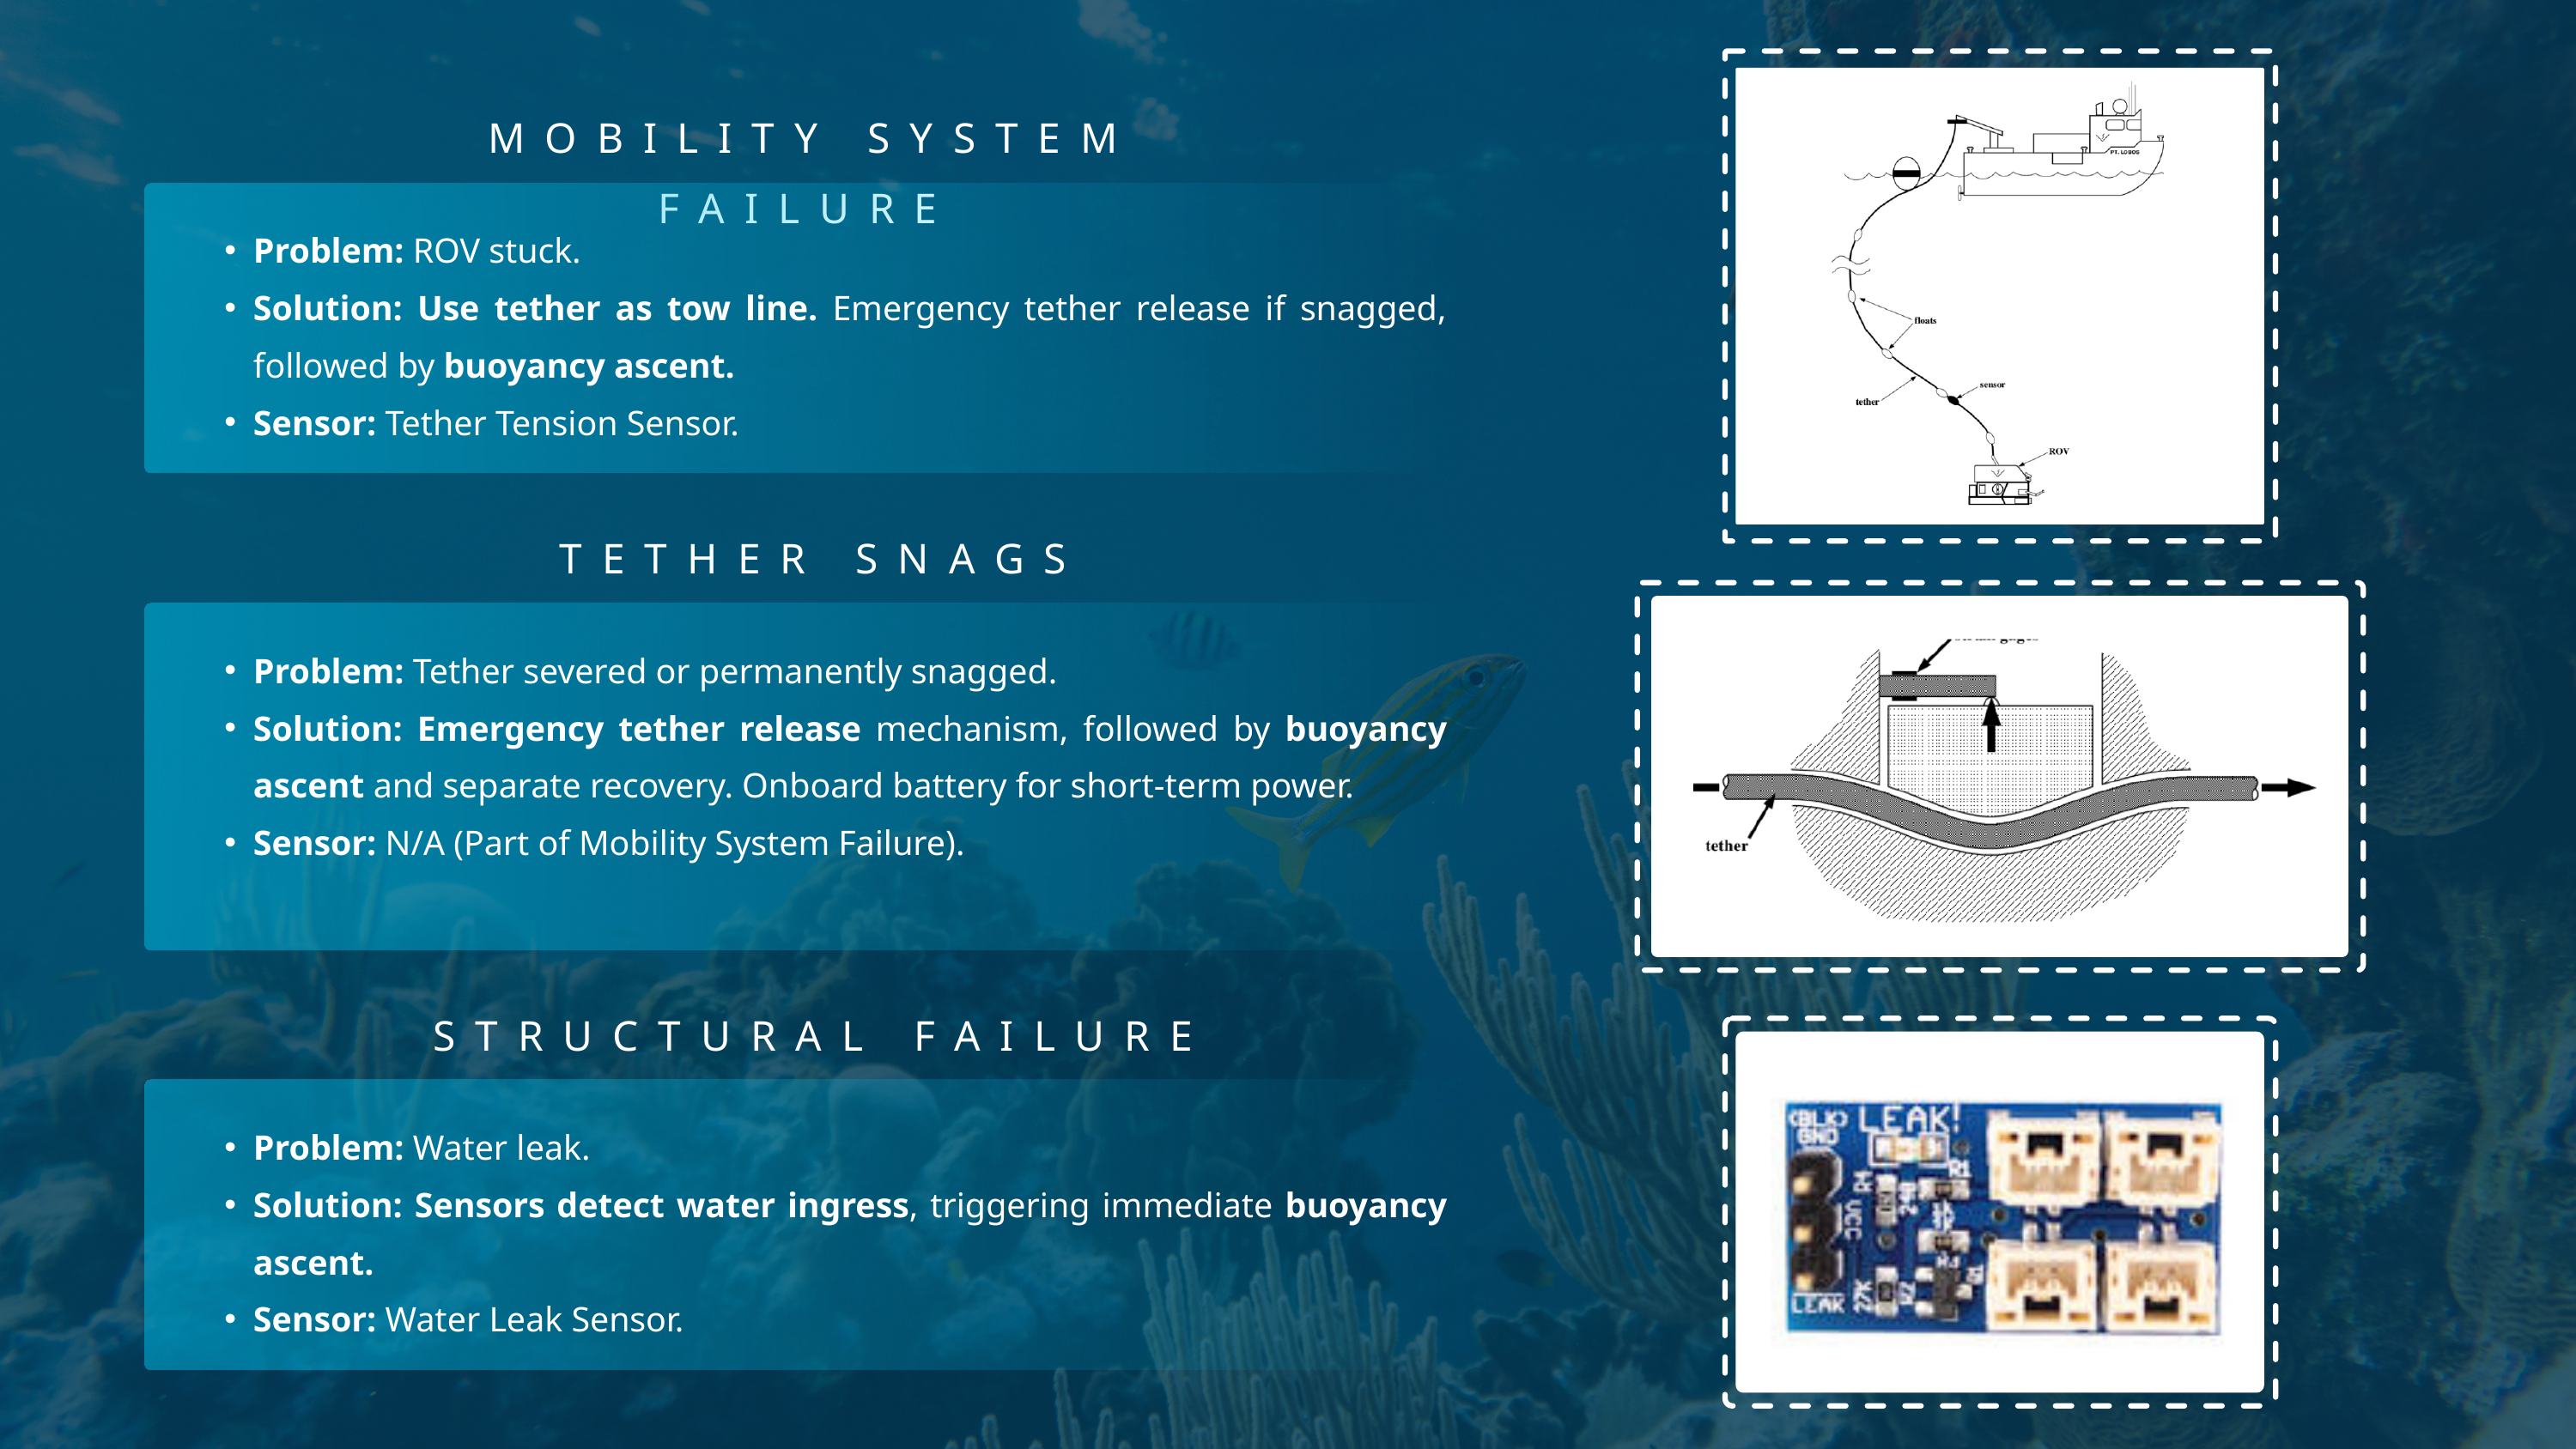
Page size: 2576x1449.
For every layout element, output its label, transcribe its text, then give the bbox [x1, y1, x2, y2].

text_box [144, 182, 1482, 474]
text_box [0, 0, 2576, 1449]
text_box TETHER SNAGS [548, 512, 1078, 583]
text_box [1724, 51, 2276, 542]
text_box STRUCTURAL FAILURE [425, 989, 1202, 1060]
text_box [1637, 582, 2364, 971]
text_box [144, 1079, 1482, 1370]
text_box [1724, 1018, 2276, 1406]
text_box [144, 603, 1482, 950]
text_box MOBILITY SYSTEM FAILURE [336, 91, 1291, 182]
